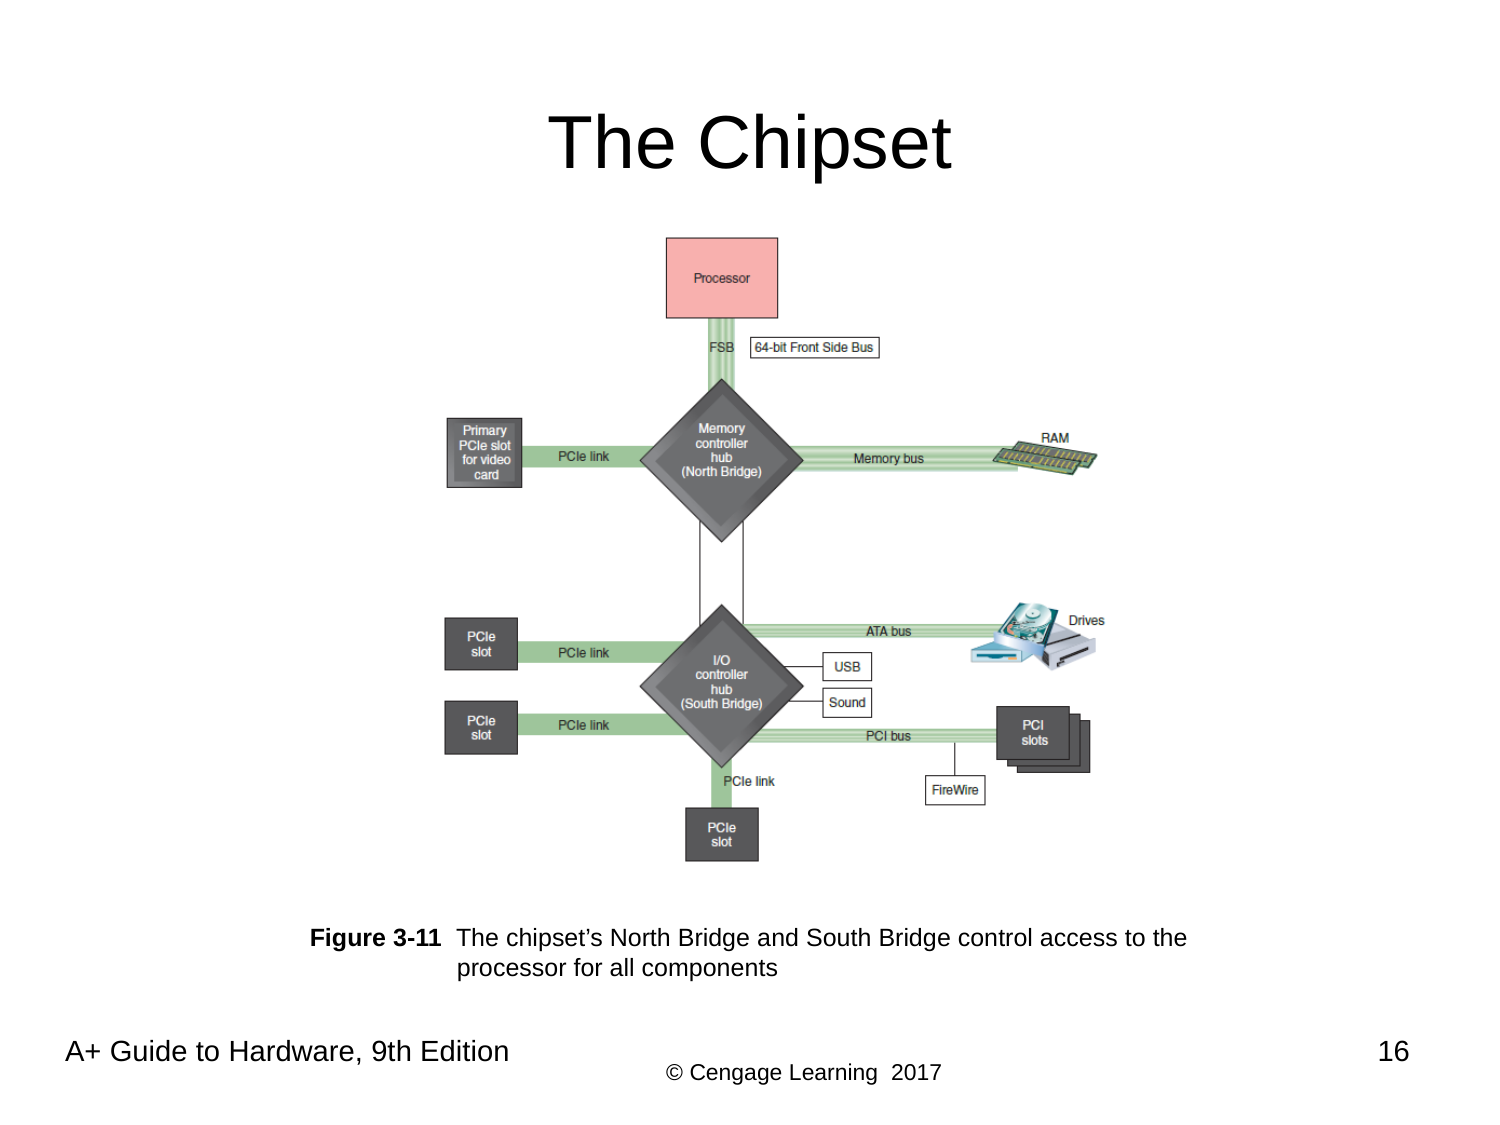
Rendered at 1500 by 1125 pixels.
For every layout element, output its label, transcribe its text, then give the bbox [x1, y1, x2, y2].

text_box Figure 3-11 The chipset’s North Bridge and South Bridge control access to the processor for all components [295, 913, 1205, 989]
slide_number 16 [1074, 1024, 1426, 1103]
footer A+ Guide to Hardware, 9th Edition [49, 1024, 613, 1104]
picture [437, 230, 1113, 869]
title The Chipset [75, 45, 1425, 233]
